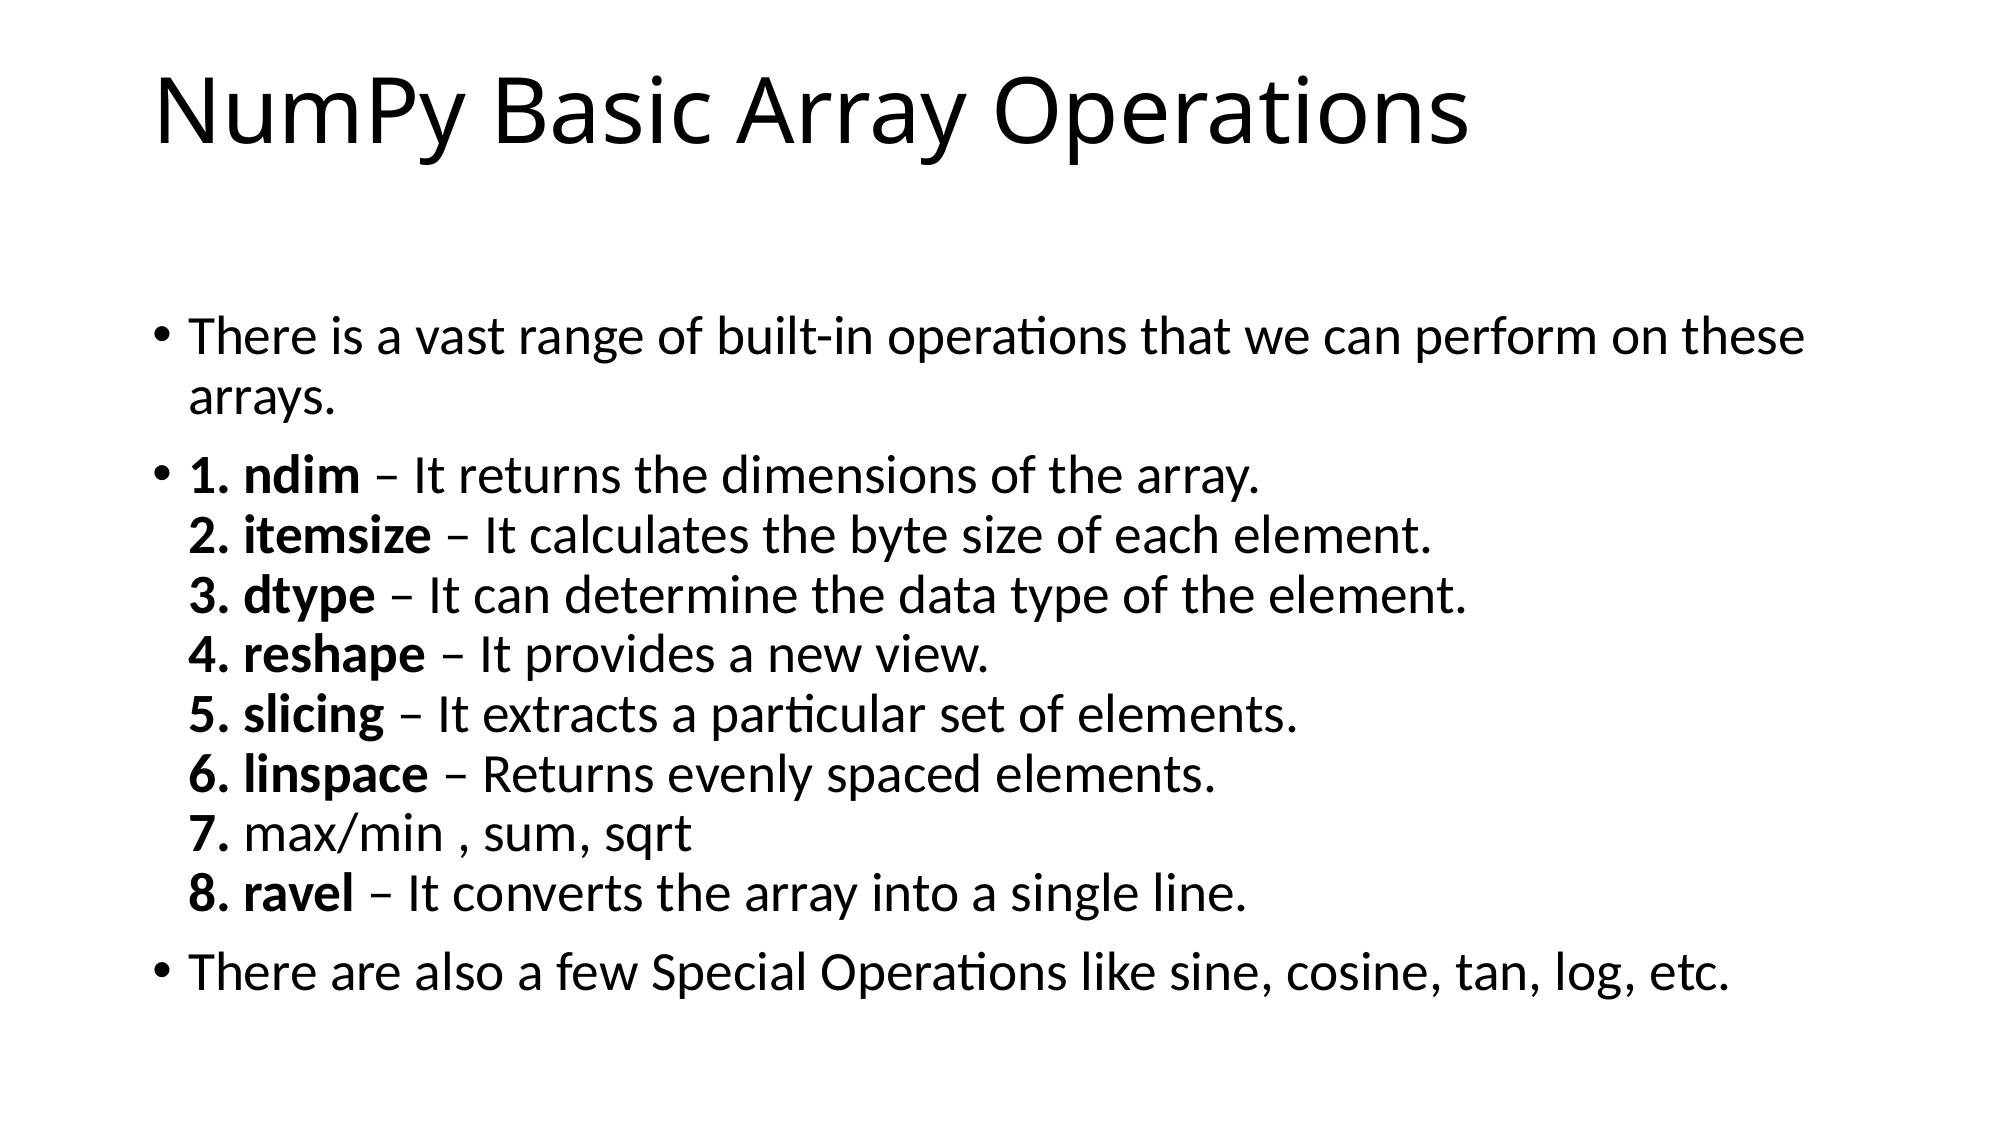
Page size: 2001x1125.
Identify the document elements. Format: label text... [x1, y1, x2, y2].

title NumPy Basic Array Operations [137, 59, 1863, 278]
list There is a vast range of built-in operations that we can perform on these arrays. 1. ndim – It returns the dimensions of the array. 2. itemsize – It calculates the byte size of each element. 3. dtype – It can determine the data type of the element. 4. reshape – It provides a new view. 5. slicing – It extracts a particular set of elements. 6. linspace – Returns evenly spaced elements. 7. max/min , sum, sqrt 8. ravel – It converts the array into a single line. There are also a few Special Operations like sine, cosine, tan, log, etc. [137, 299, 1863, 1014]
